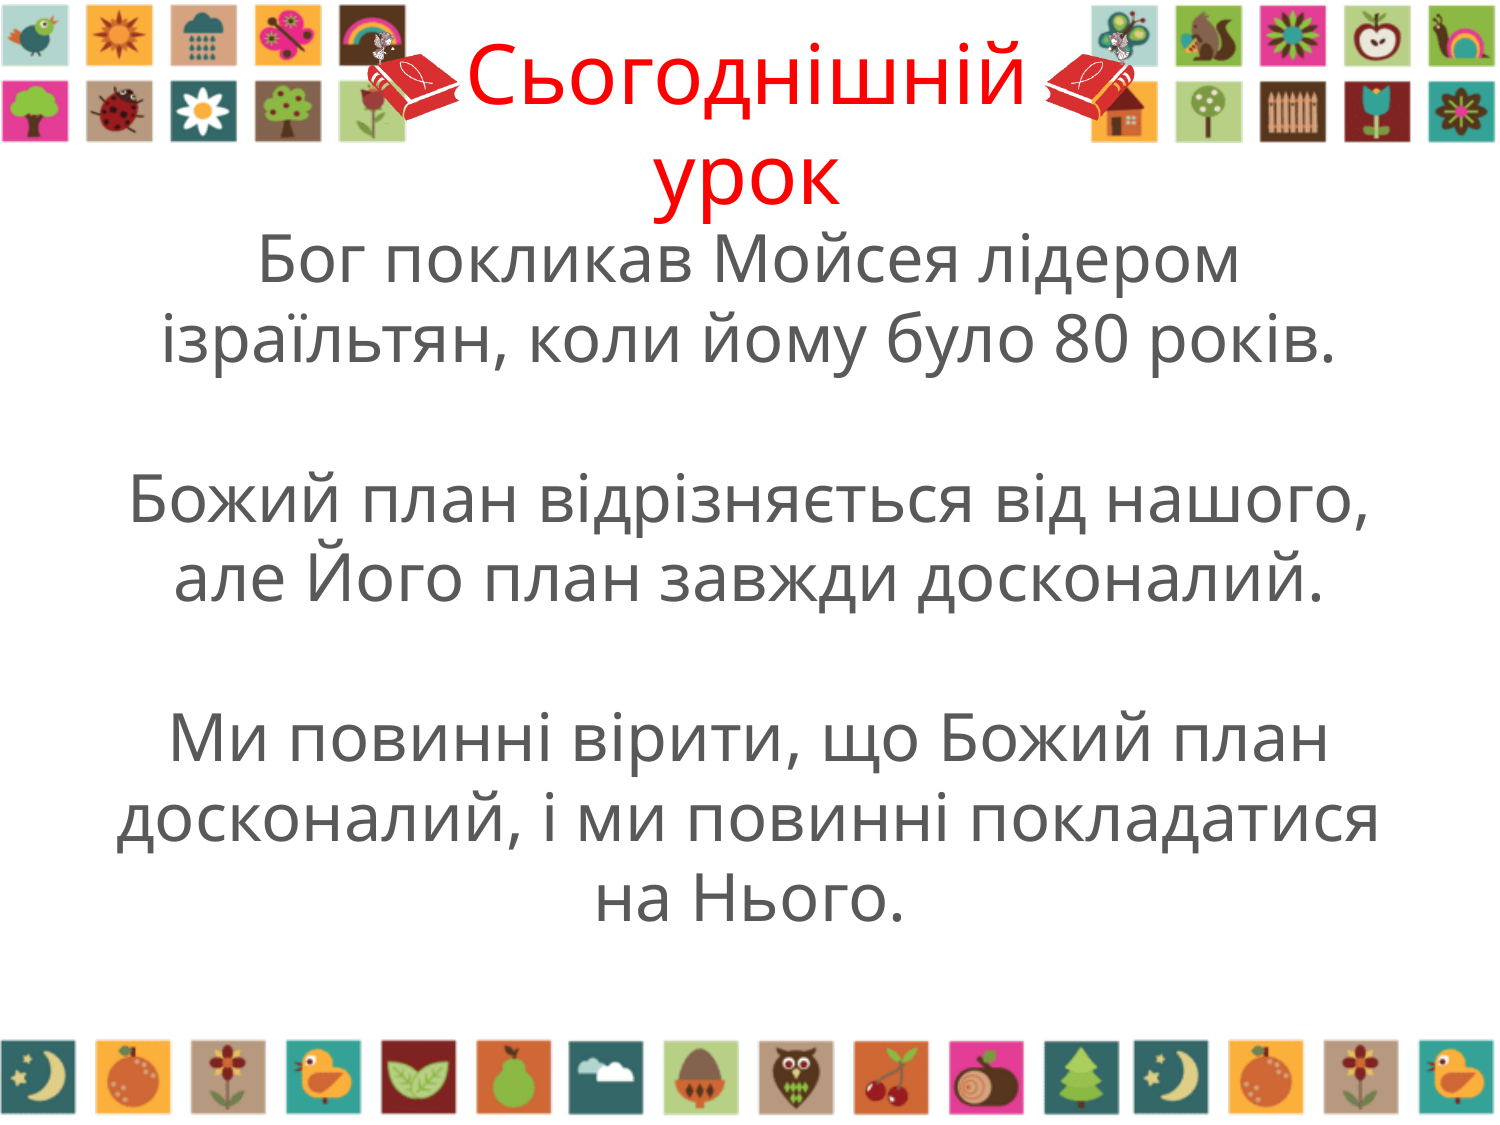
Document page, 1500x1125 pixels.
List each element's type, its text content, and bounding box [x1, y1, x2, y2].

text_box Бог покликав Мойсея лідером ізраїльтян, коли йому було 80 років. Божий план відрізняється від нашого, але Його план завжди досконалий. Ми повинні вірити, що Божий план досконалий, і ми повинні покладатися на Нього. [76, 208, 1424, 943]
picture [0, 3, 492, 150]
picture [1013, 3, 1500, 150]
text_box Сьогоднішній урок [414, 13, 1080, 208]
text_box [0, 1028, 1500, 1118]
